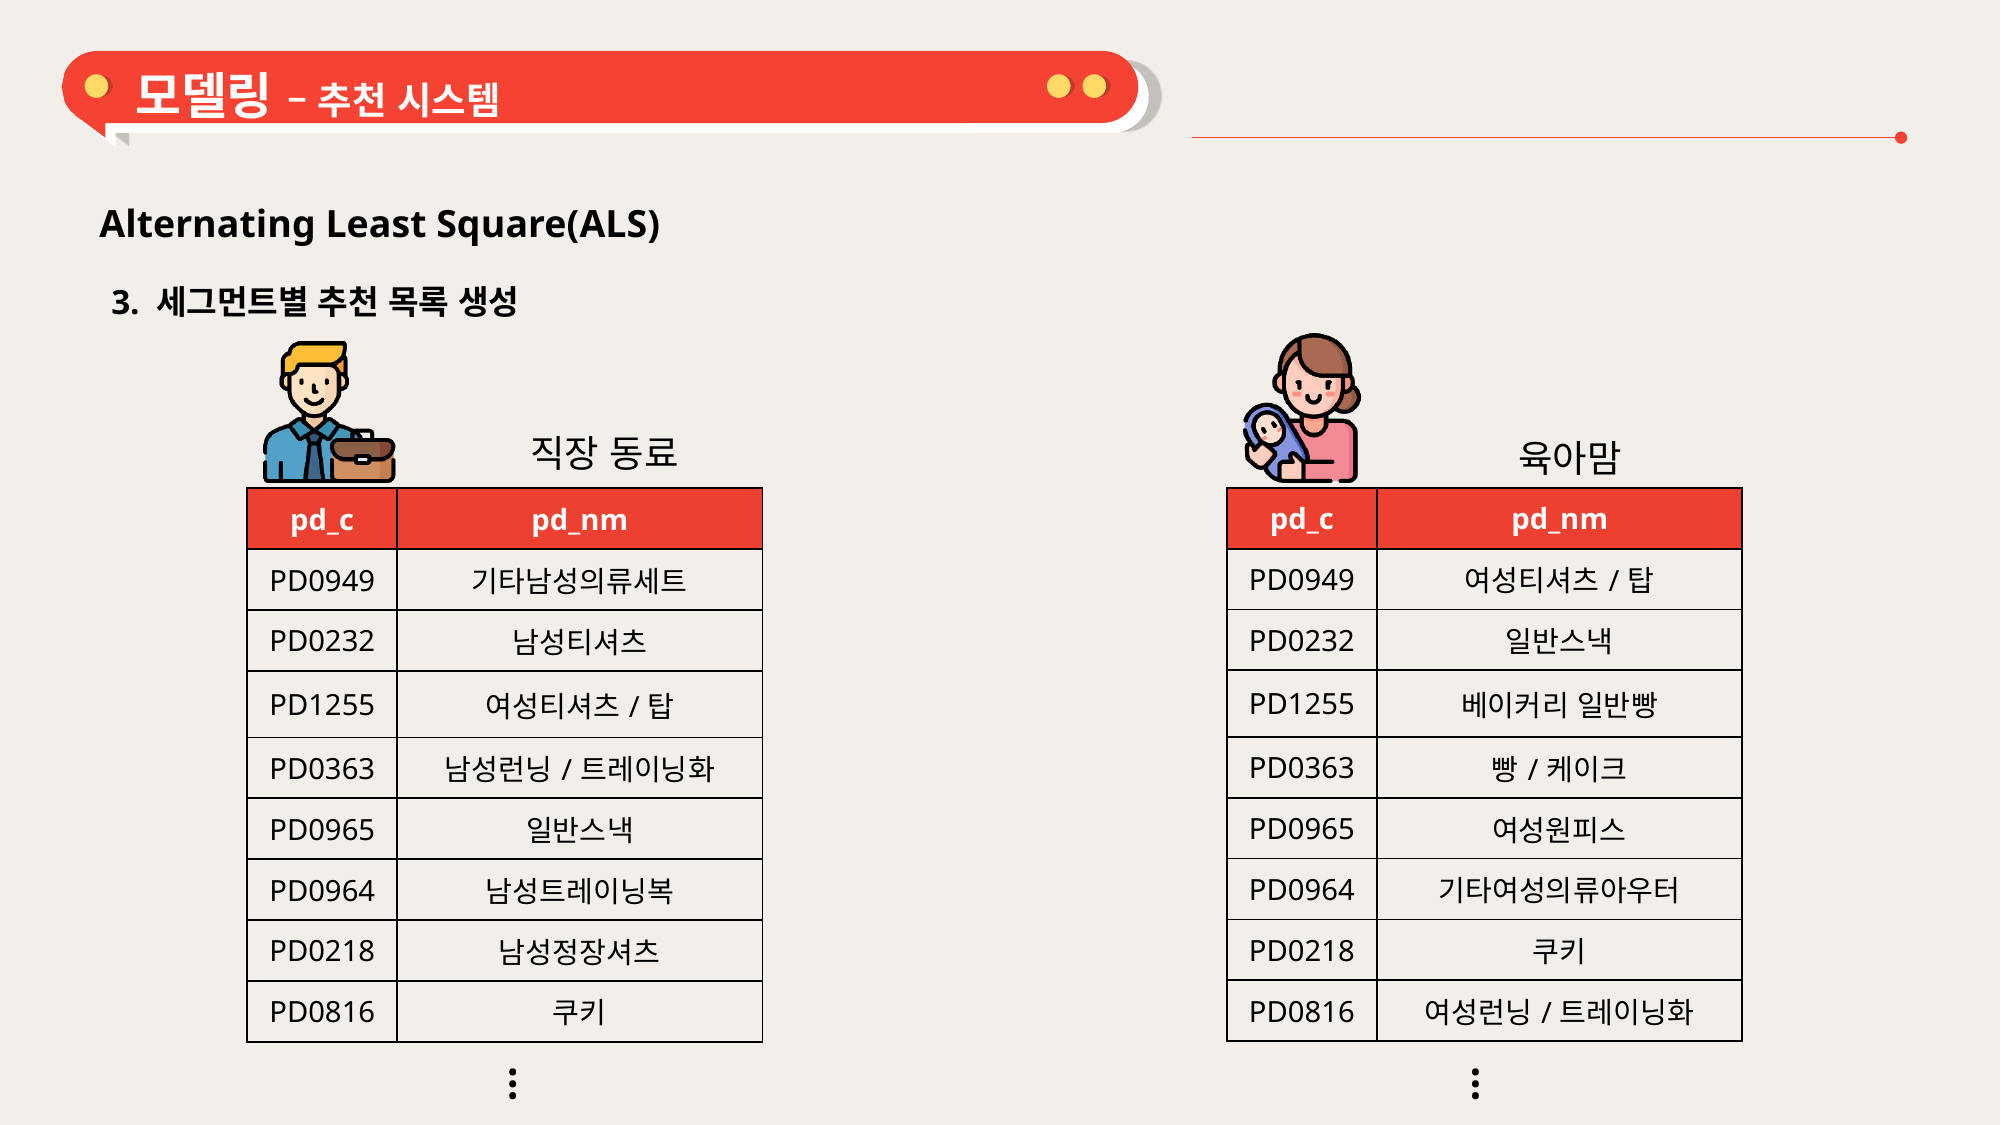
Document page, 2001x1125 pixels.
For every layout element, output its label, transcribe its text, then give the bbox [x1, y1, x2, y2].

picture [1226, 333, 1377, 483]
table_cell 쿠키 [398, 982, 762, 1041]
text_box [1045, 73, 1072, 99]
table_cell 일반스낵 [1378, 610, 1741, 669]
table_cell PD0363 [248, 738, 396, 797]
text_box … [494, 1051, 559, 1125]
table_cell PD0218 [248, 921, 396, 980]
table_cell 여성원피스 [1378, 799, 1741, 858]
table_cell PD0965 [248, 799, 396, 858]
text_box [1081, 73, 1108, 99]
table_cell PD0232 [248, 611, 396, 670]
table_cell 베이커리 일반빵 [1378, 671, 1741, 736]
table_cell PD0964 [1228, 859, 1376, 919]
table_cell PD0363 [1228, 738, 1376, 797]
table_cell 쿠키 [1378, 920, 1741, 979]
table_cell PD1255 [248, 672, 396, 737]
text_box 3. 세그먼트별 추천 목록 생성 [96, 273, 763, 329]
text_box 육아맘 [1432, 427, 1708, 487]
table_cell 기타여성의류아우터 [1378, 859, 1741, 919]
table_header pd_nm [398, 489, 762, 548]
table_cell 남성티셔츠 [398, 611, 762, 670]
table_header pd_nm [1378, 489, 1741, 548]
table_cell 남성정장셔츠 [398, 921, 762, 980]
table_cell PD0816 [248, 982, 396, 1041]
table_cell 빵/케이크 [1378, 738, 1741, 797]
text_box 직장 동료 [467, 423, 743, 483]
text_box 모델링 – 추천 시스템 [60, 49, 1140, 140]
table_cell PD0965 [1228, 799, 1376, 858]
table_cell PD0949 [248, 550, 396, 609]
table_cell 일반스낵 [398, 799, 762, 858]
table_header pd_c [248, 489, 396, 548]
table_cell 여성티셔츠/탑 [398, 672, 762, 737]
picture [258, 341, 400, 483]
table_cell PD0232 [1228, 610, 1376, 669]
table_cell 여성런닝/트레이닝화 [1378, 981, 1741, 1040]
table_cell PD0949 [1228, 550, 1376, 609]
text_box … [1457, 1051, 1522, 1125]
table_cell 여성티셔츠/탑 [1378, 550, 1741, 609]
table_cell 기타남성의류세트 [398, 550, 762, 609]
table_cell 남성런닝/트레이닝화 [398, 738, 762, 797]
table_cell PD0218 [1228, 920, 1376, 979]
table_cell PD0816 [1228, 981, 1376, 1040]
table_cell PD0964 [248, 860, 396, 919]
table_cell PD1255 [1228, 671, 1376, 736]
text_box Alternating Least Square(ALS) [84, 192, 850, 253]
text_box [83, 73, 110, 99]
text_box [80, 65, 1150, 150]
table_header pd_c [1228, 489, 1376, 548]
table_cell 남성트레이닝복 [398, 860, 762, 919]
